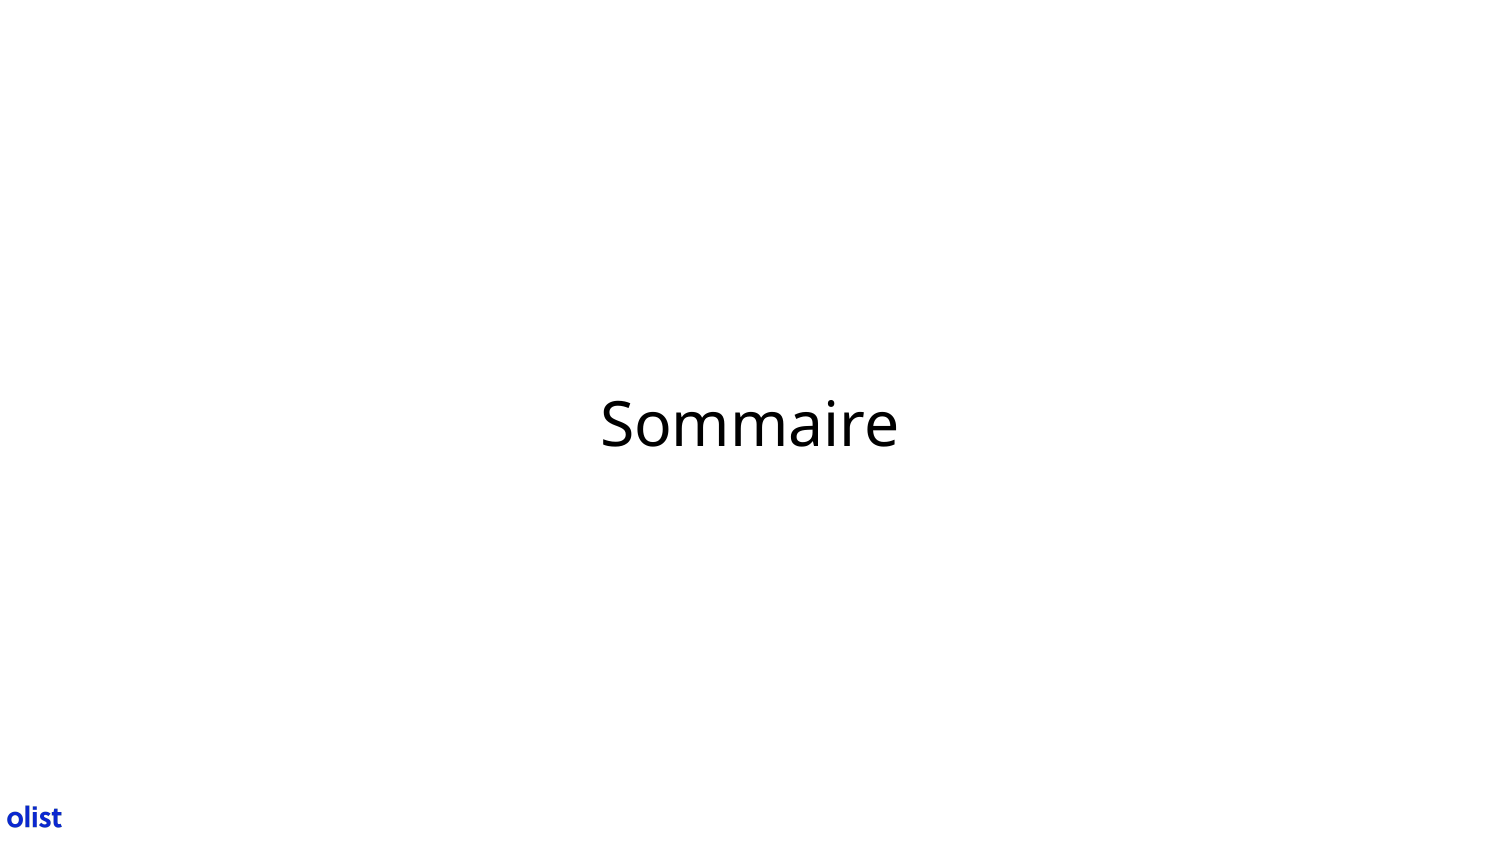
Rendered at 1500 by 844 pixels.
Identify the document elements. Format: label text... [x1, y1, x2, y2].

title Sommaire [210, 382, 1290, 462]
picture [0, 789, 69, 844]
